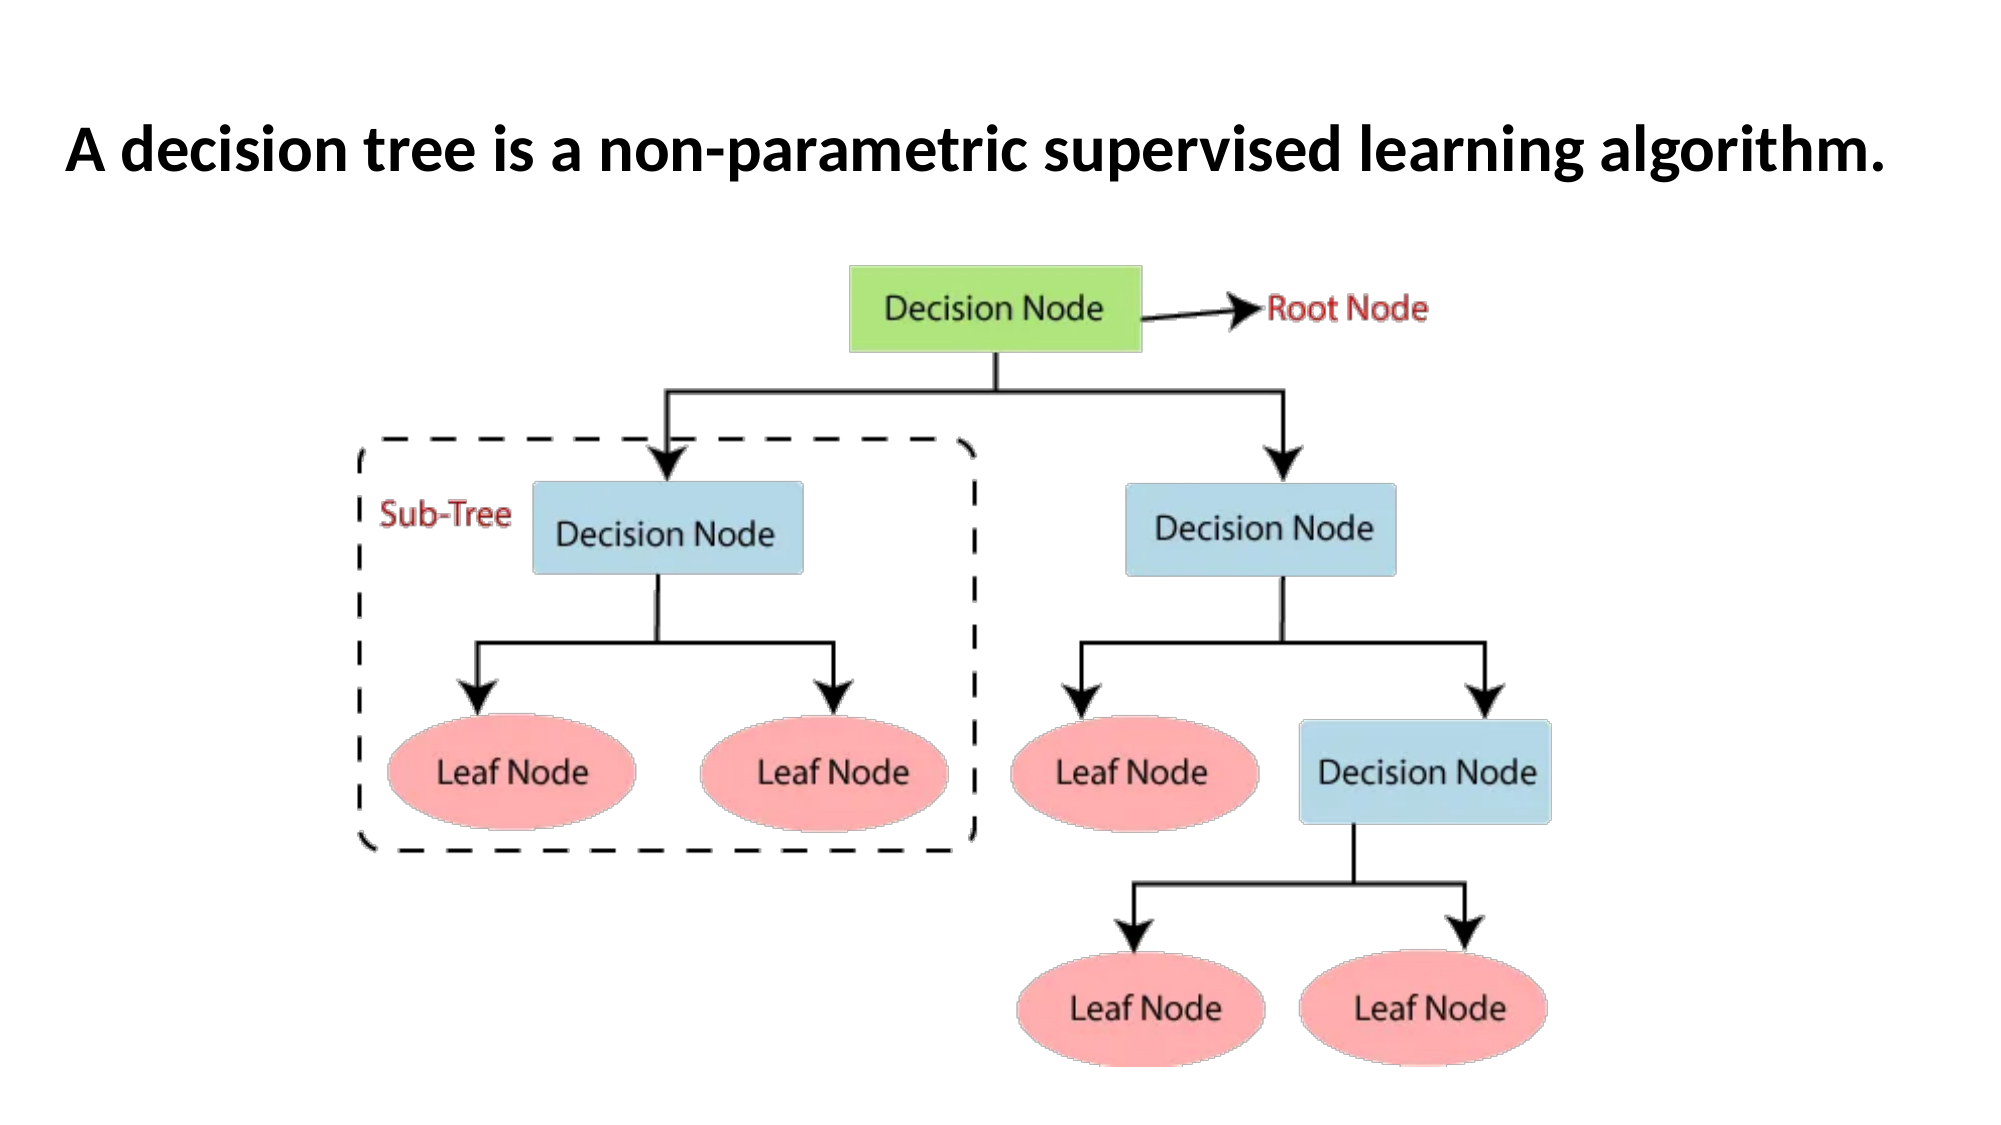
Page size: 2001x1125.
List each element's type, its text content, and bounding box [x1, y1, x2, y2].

text_box A decision tree is a non-parametric supervised learning algorithm. [50, 97, 2000, 192]
picture [352, 260, 1562, 1067]
